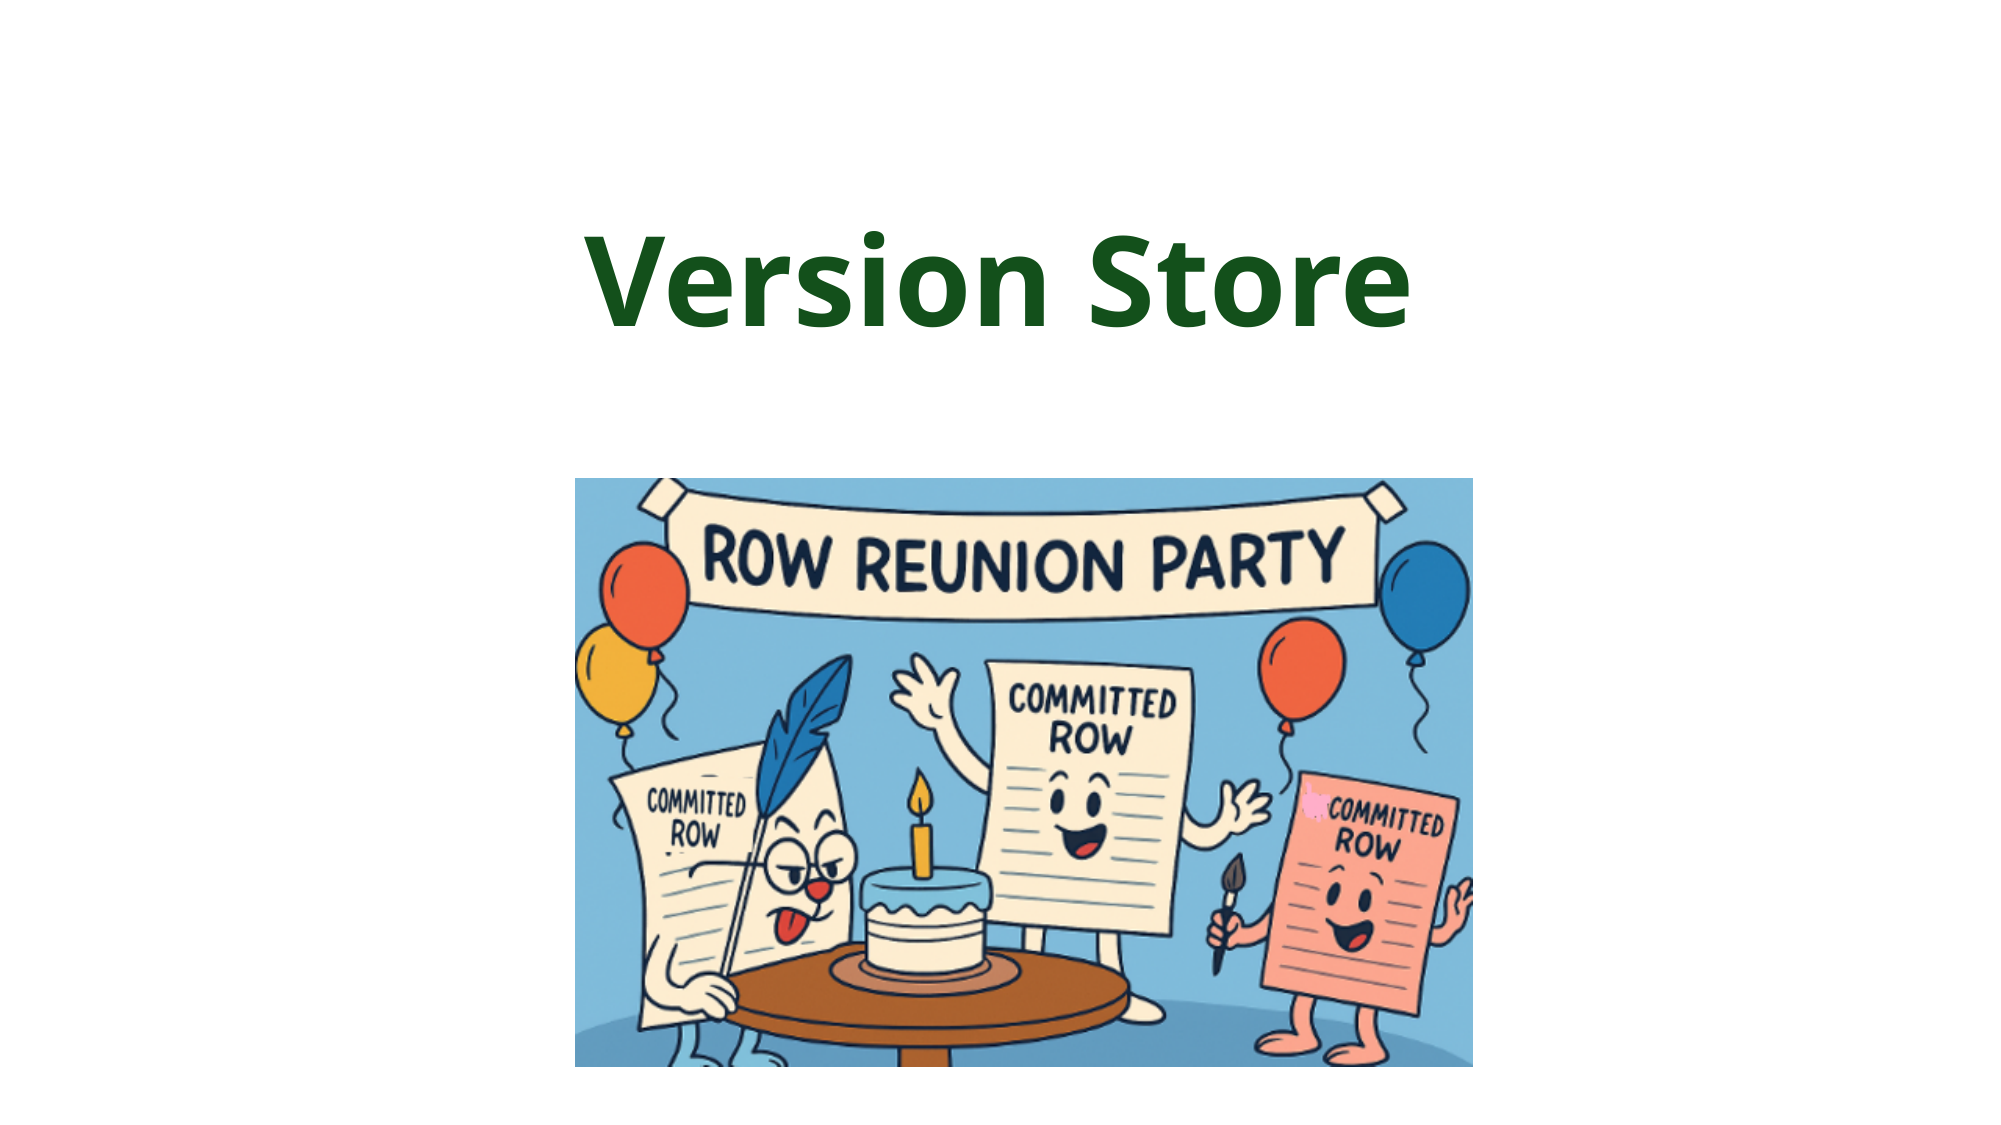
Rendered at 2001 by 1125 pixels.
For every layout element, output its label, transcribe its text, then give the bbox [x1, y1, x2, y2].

title Version Store [527, 83, 1473, 362]
picture [574, 477, 1474, 1067]
